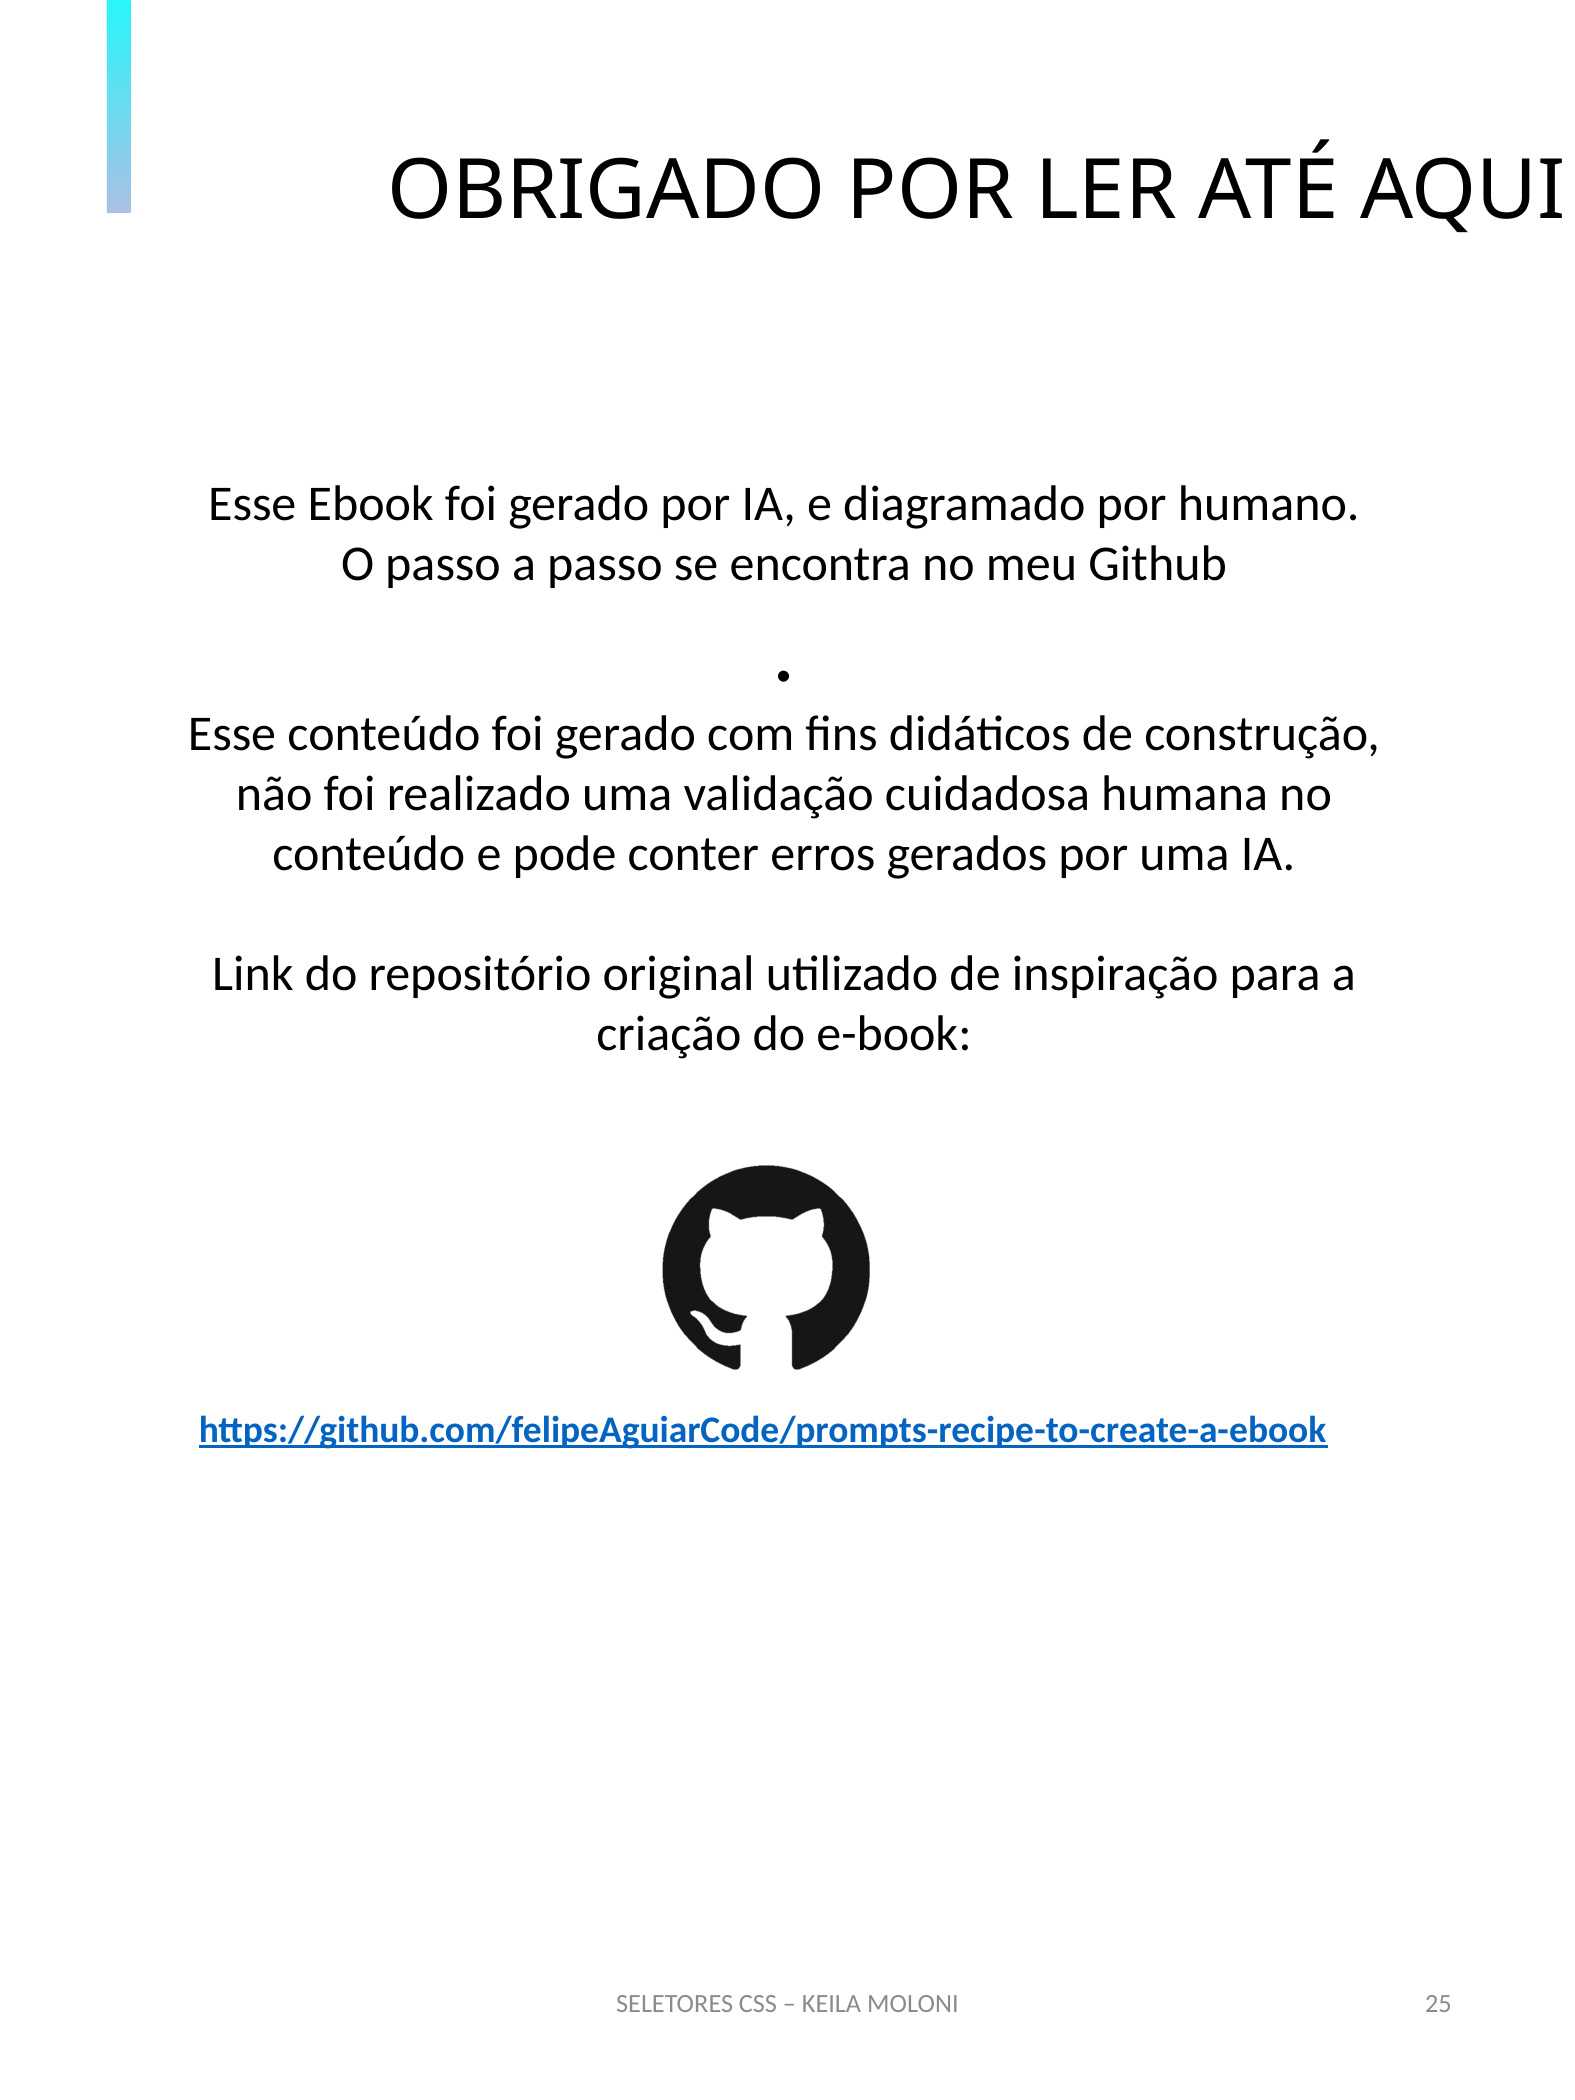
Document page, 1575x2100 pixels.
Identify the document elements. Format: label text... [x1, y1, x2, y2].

text_box Esse Ebook foi gerado por IA, e diagramado por humano. O passo a passo se encontra no meu Github . Esse conteúdo foi gerado com fins didáticos de construção, não foi realizado uma validação cuidadosa humana no conteúdo e pode conter erros gerados por uma IA. Link do repositório original utilizado de inspiração para a criação do e-book: [142, 462, 1426, 1068]
picture [628, 1129, 904, 1405]
text_box [106, 0, 131, 213]
slide_number 25 [1112, 1946, 1467, 2059]
text_box OBRIGADO POR LER ATÉ AQUI [372, 127, 1575, 243]
text_box https://github.com/felipeAguiarCode/prompts-recipe-to-create-a-ebook [142, 1374, 1384, 1482]
footer SELETORES CSS – KEILA MOLONI [521, 1946, 1054, 2059]
